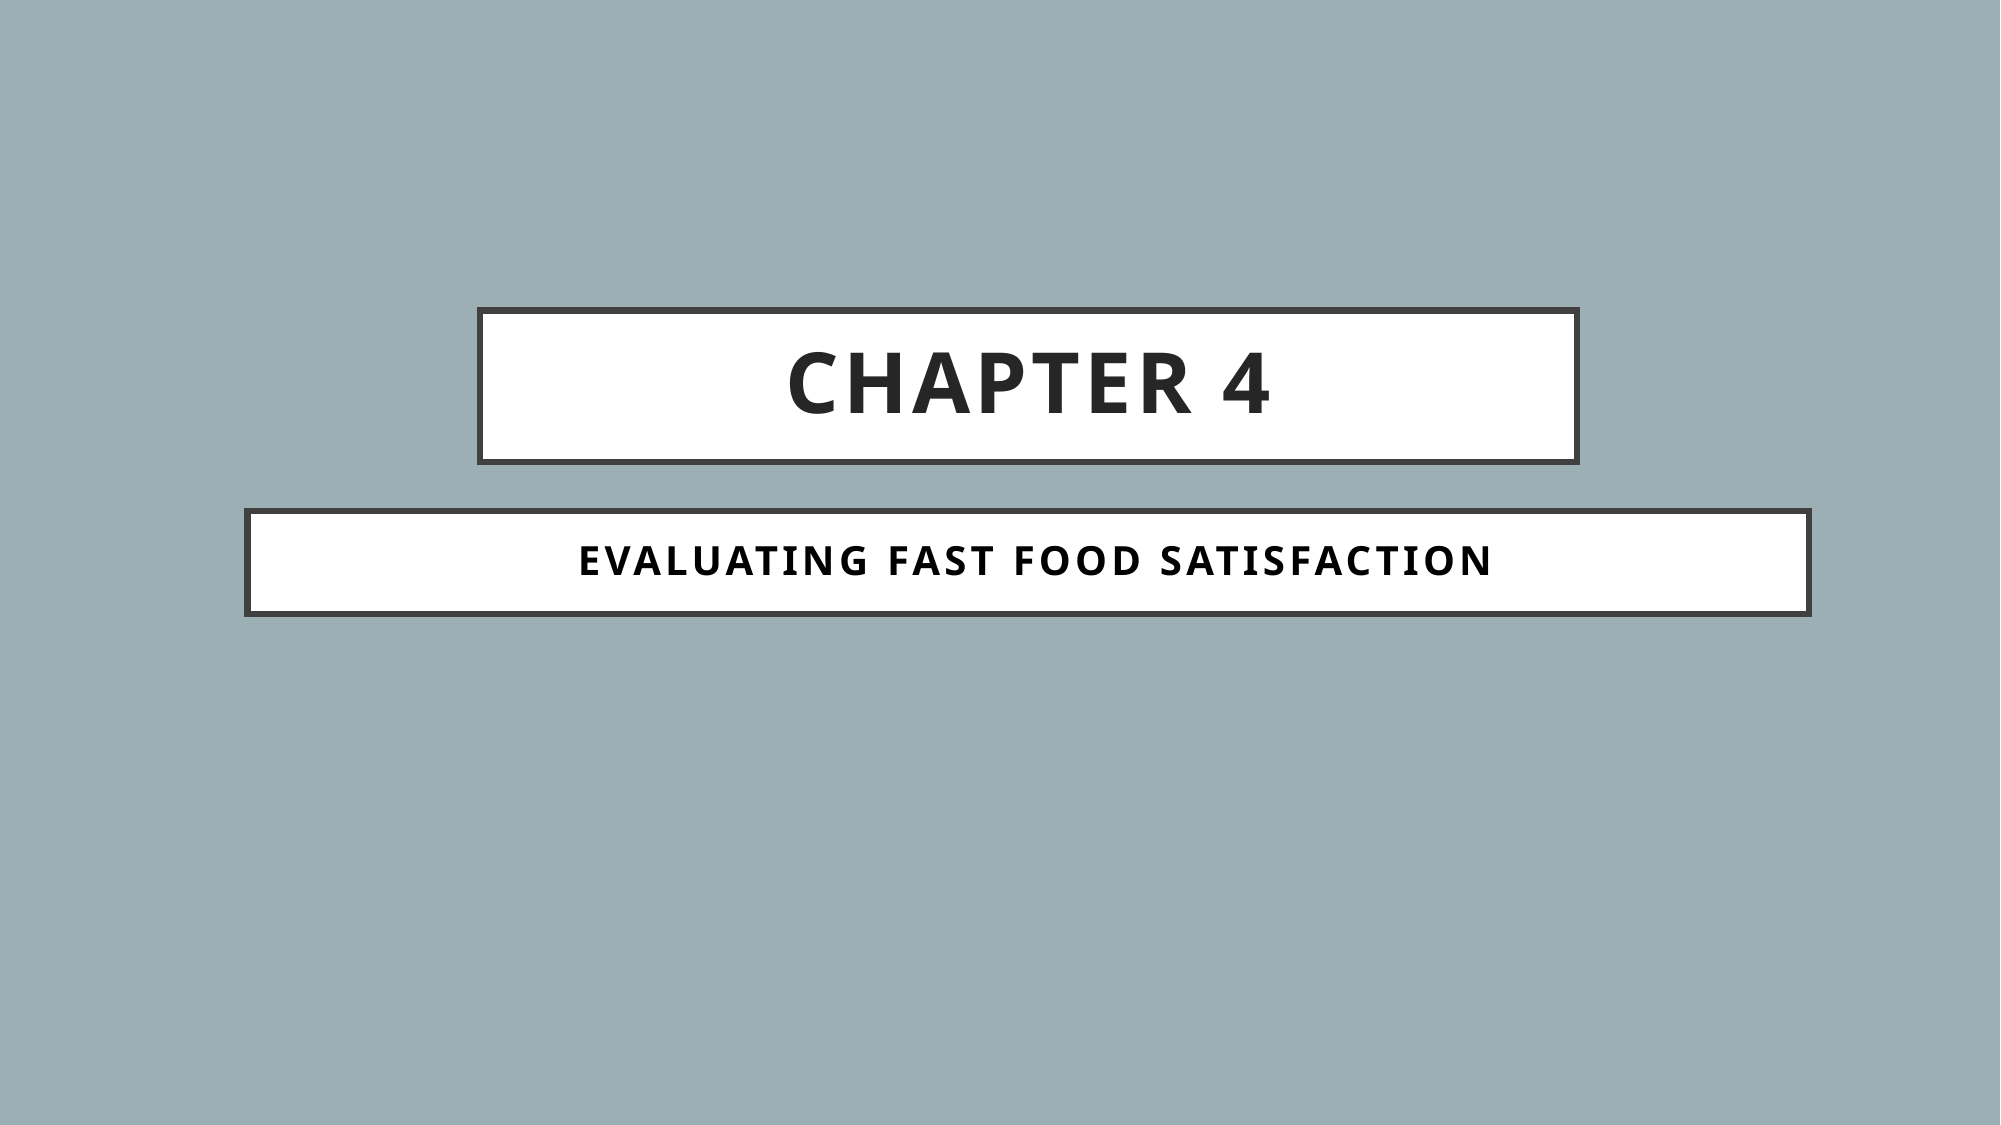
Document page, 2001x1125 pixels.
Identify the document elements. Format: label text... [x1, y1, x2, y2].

text_box Evaluating Fast Food Satisfaction [247, 510, 1809, 615]
title CHAPTER 4 [477, 307, 1580, 465]
